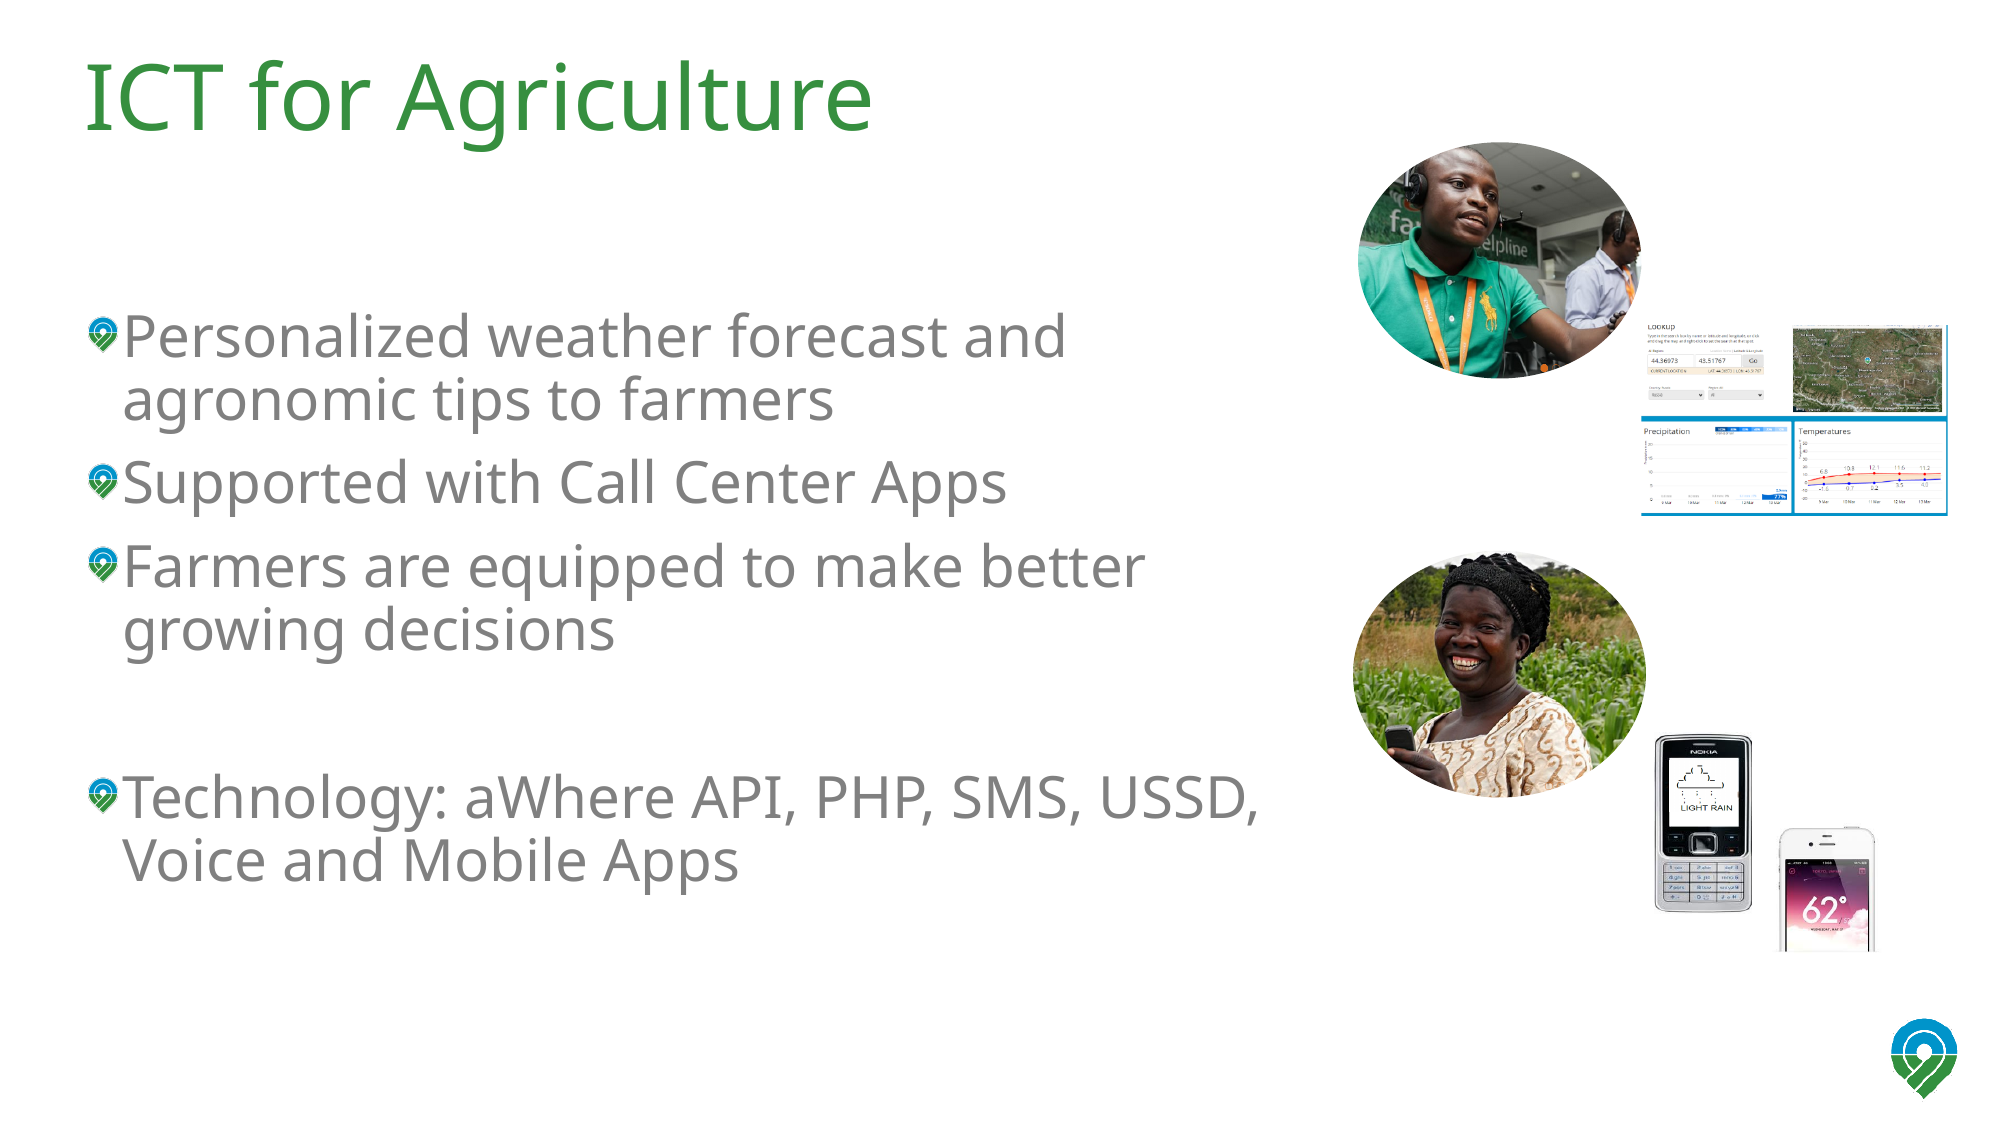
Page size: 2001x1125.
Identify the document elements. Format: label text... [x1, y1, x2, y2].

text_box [1653, 732, 1752, 914]
title ICT for Agriculture [69, 20, 1795, 182]
picture [84, 775, 121, 817]
picture [1767, 823, 1887, 954]
picture [1641, 422, 1791, 513]
list Personalized weather forecast and agronomic tips to farmers Supported with Call Center Apps Farmers are equipped to make better growing decisions Technology: aWhere API, PHP, SMS, USSD, Voice and Mobile Apps [69, 299, 1325, 1014]
picture [84, 544, 121, 586]
picture [1357, 142, 1948, 416]
picture [84, 461, 121, 503]
picture [1795, 422, 1948, 513]
picture [1879, 1010, 1966, 1109]
picture [1352, 550, 1646, 798]
picture [84, 314, 121, 356]
